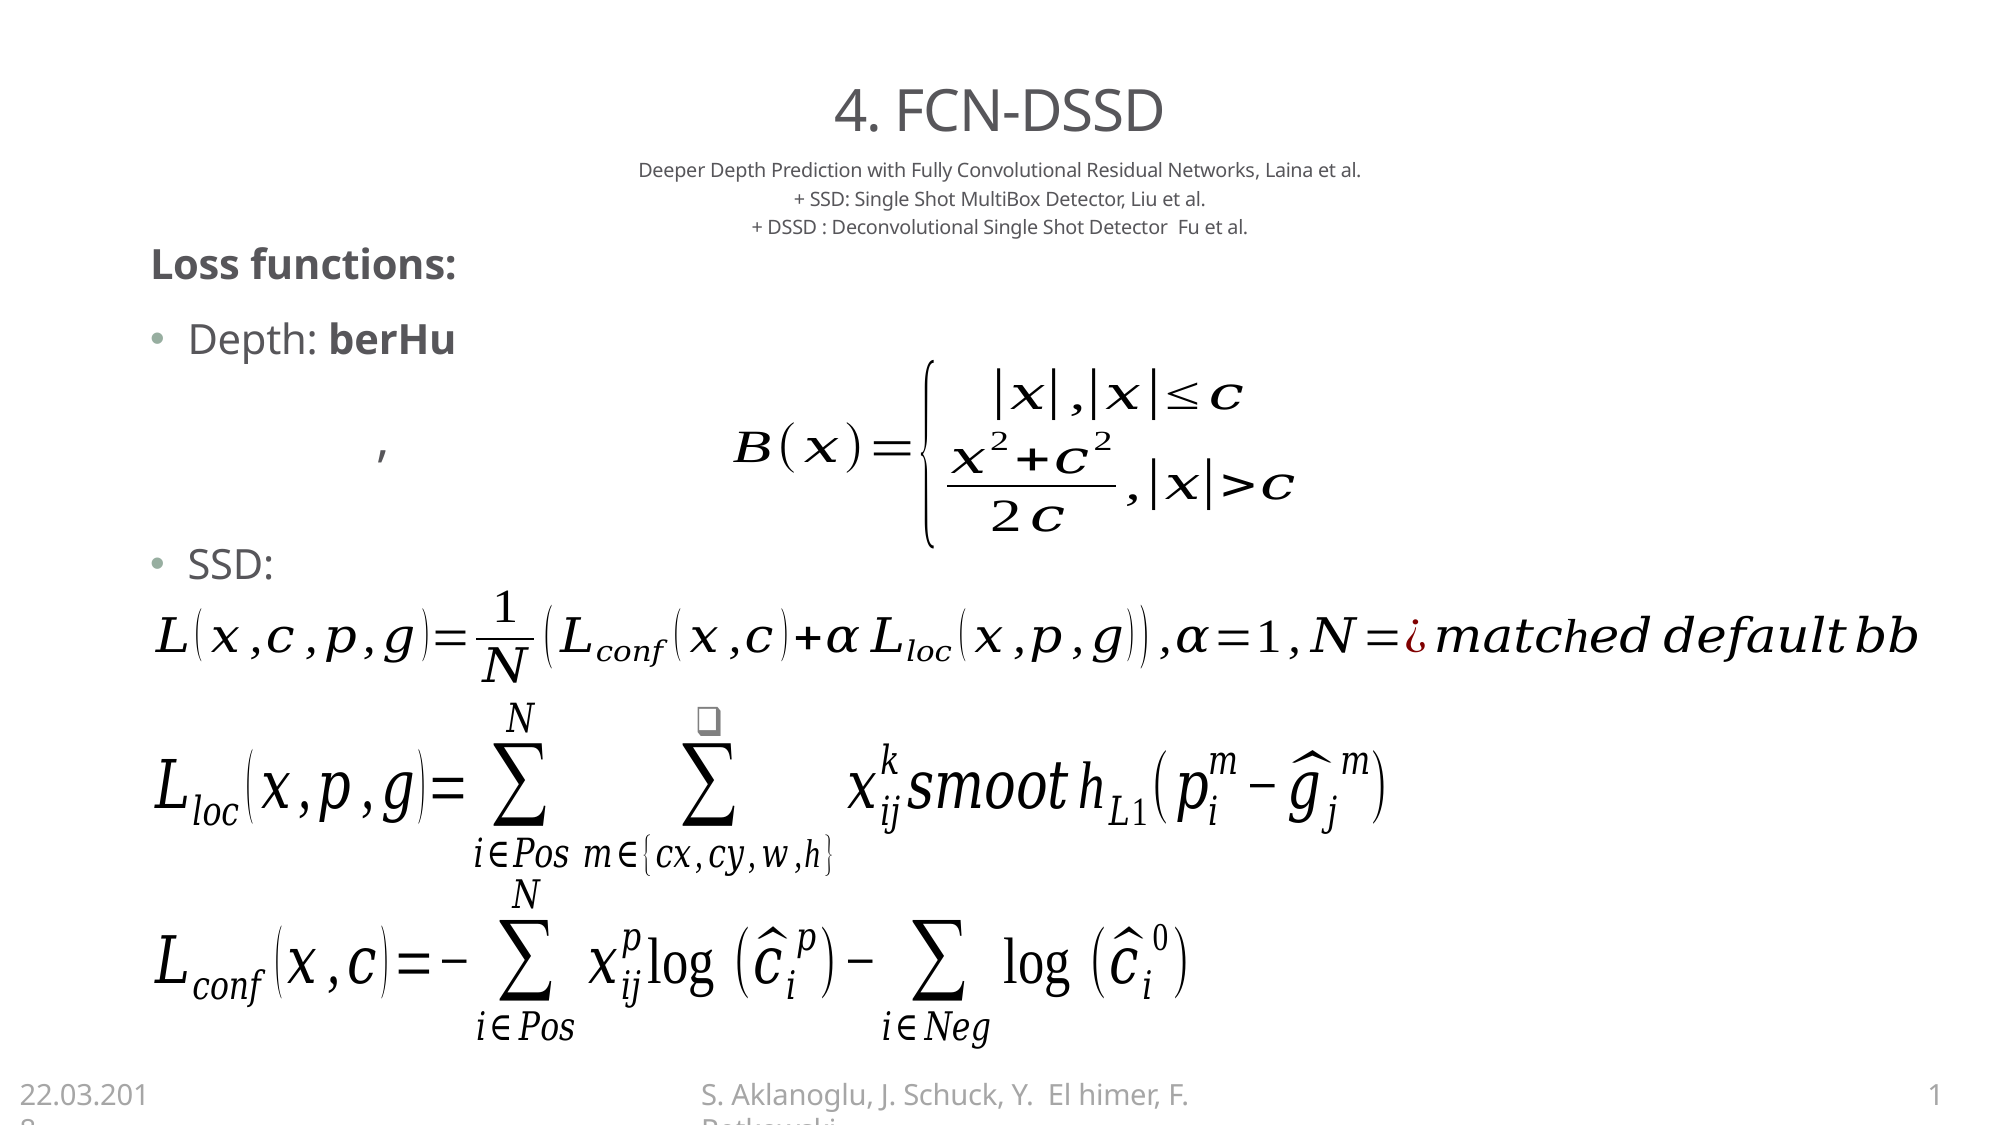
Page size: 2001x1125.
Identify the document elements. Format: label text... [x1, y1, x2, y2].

text_box 22.03.2018 [19, 1076, 162, 1118]
list 1 [1927, 1076, 1969, 1112]
list Loss functions: Depth: berHu SSD: [150, 240, 1850, 998]
title 4. FCN-DSSD [150, 45, 1850, 153]
list S. Aklanoglu, J. Schuck, Y. El himer, F. Retkowski [700, 1076, 1299, 1118]
list Deeper Depth Prediction with Fully Convolutional Residual Networks, Laina et al. + SSD: Single Shot MultiBox Detector, Liu et al. + DSSD : Deconvolutional Single Shot Detector Fu et al. [150, 153, 1850, 240]
